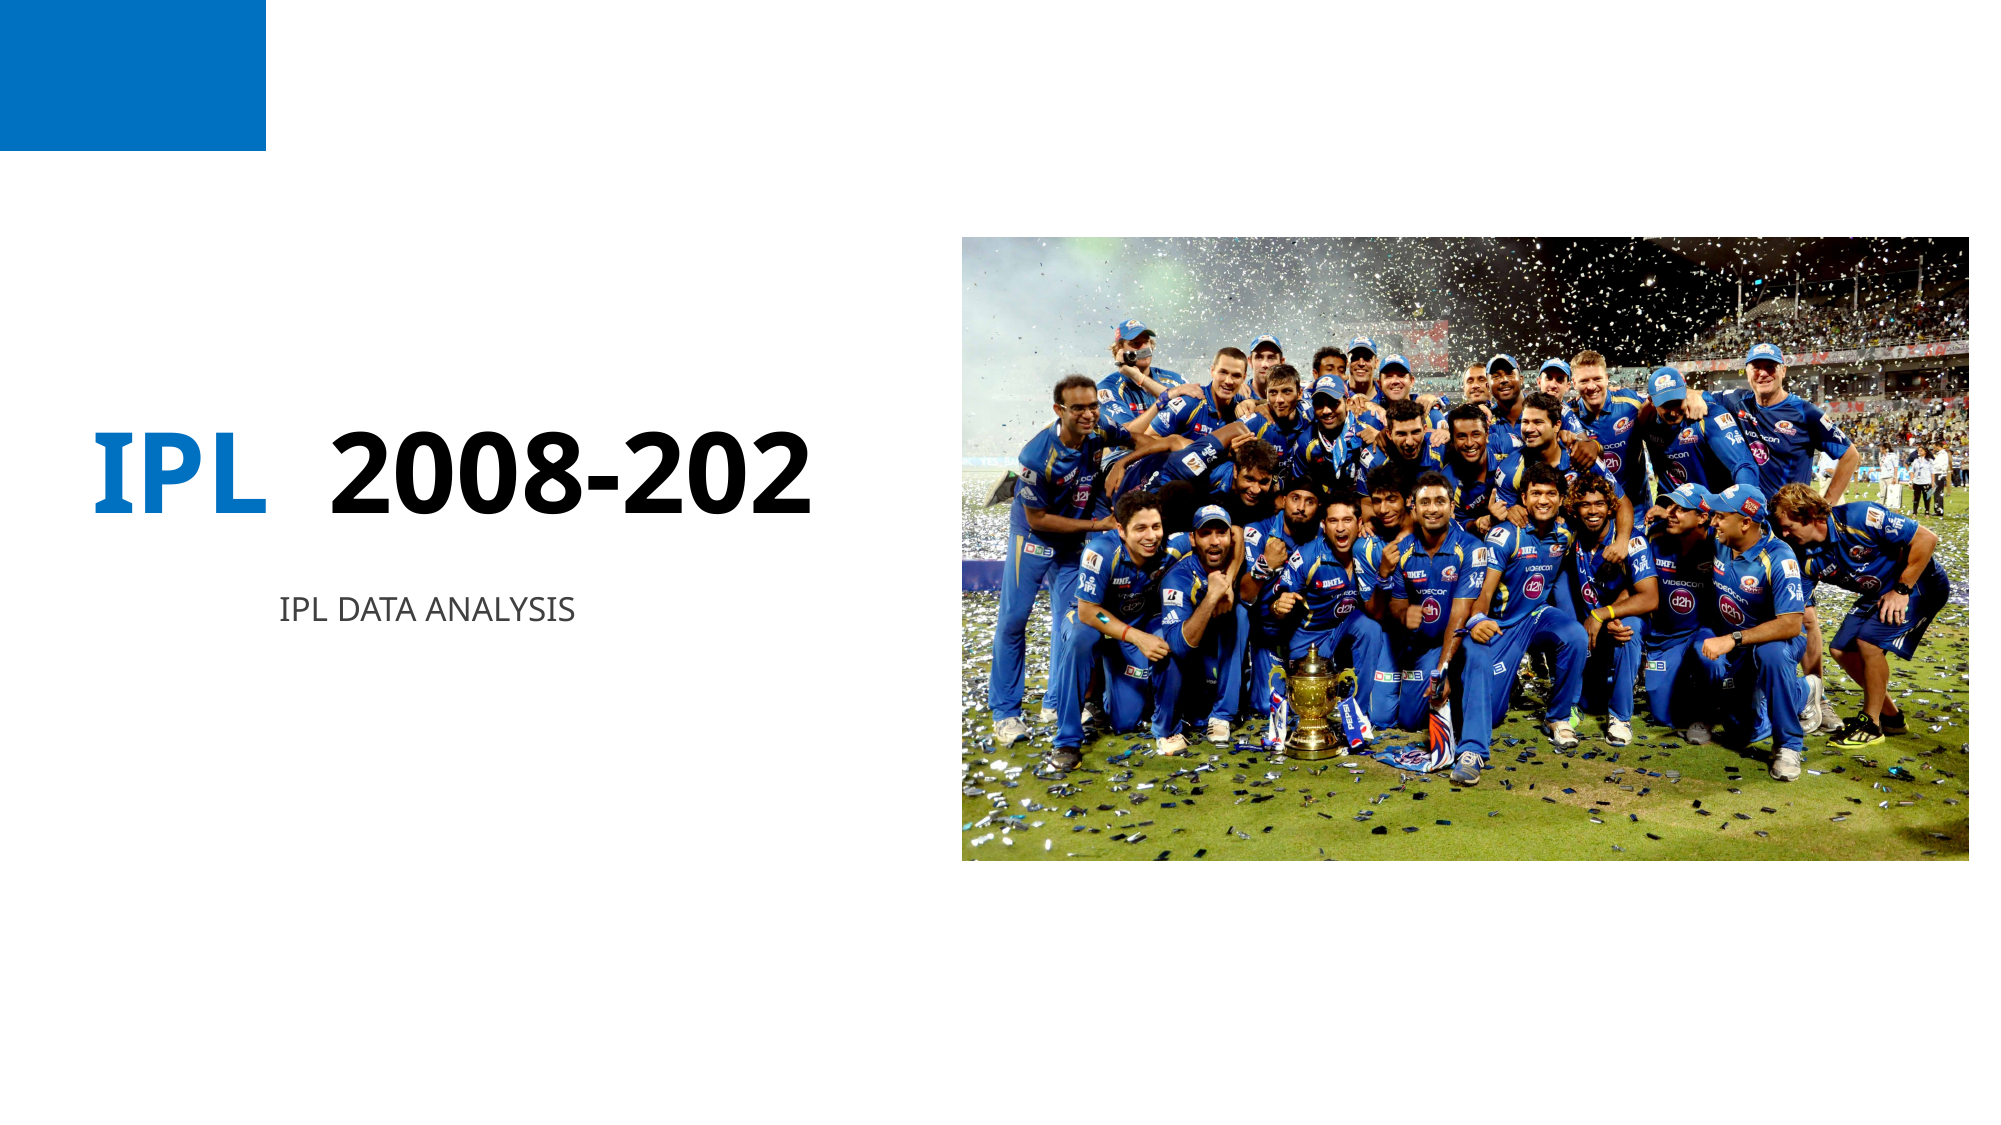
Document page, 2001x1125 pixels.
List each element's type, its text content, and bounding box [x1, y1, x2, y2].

text_box IPL 2008-202 [77, 393, 962, 544]
picture [962, 237, 1969, 861]
text_box IPL DATA ANALYSIS [264, 580, 643, 636]
text_box [0, 0, 266, 151]
